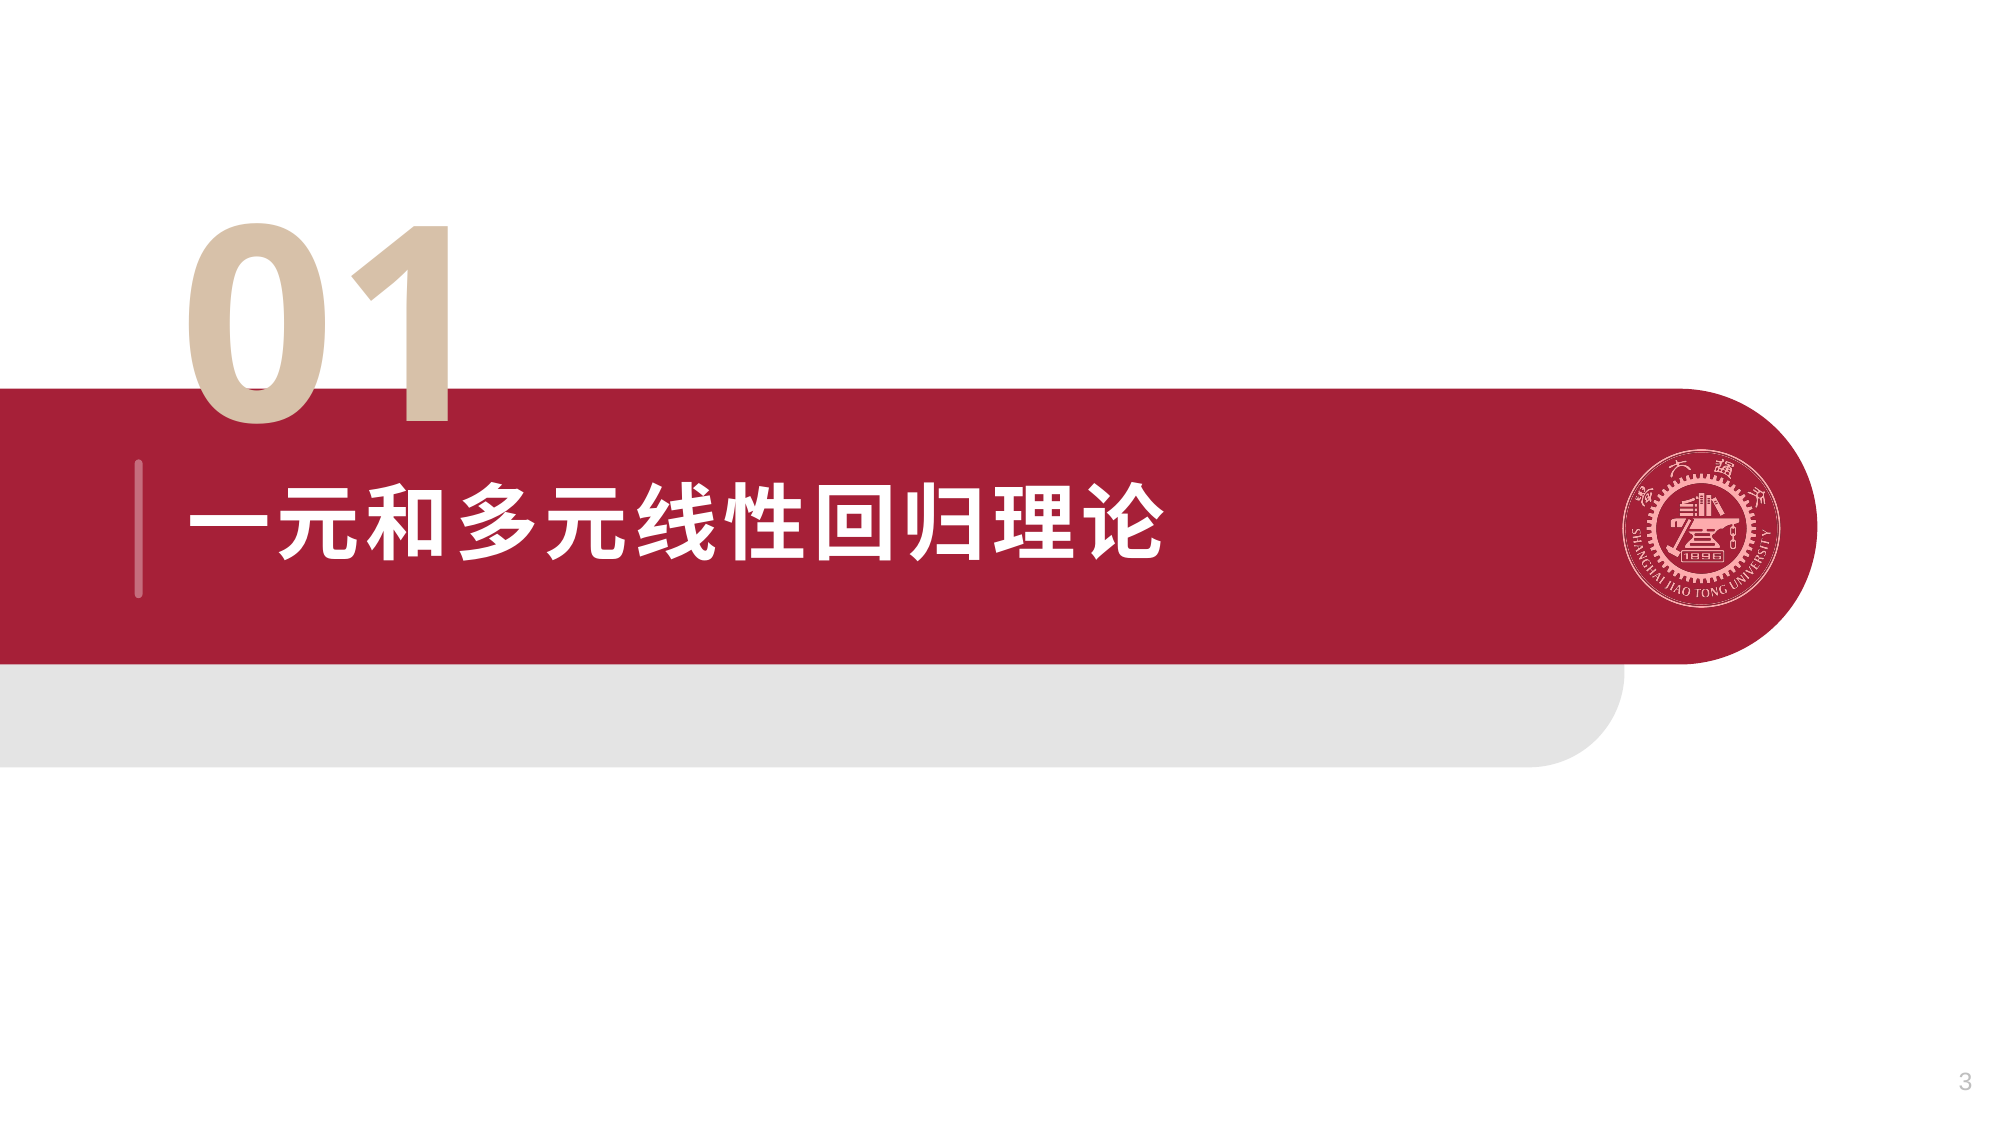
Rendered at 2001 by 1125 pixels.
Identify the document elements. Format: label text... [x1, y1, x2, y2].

title 一元和多元线性回归理论 [172, 467, 1858, 587]
slide_number 3 [1817, 1052, 1988, 1109]
text_box 01 [56, 141, 616, 488]
text_box [133, 488, 144, 601]
